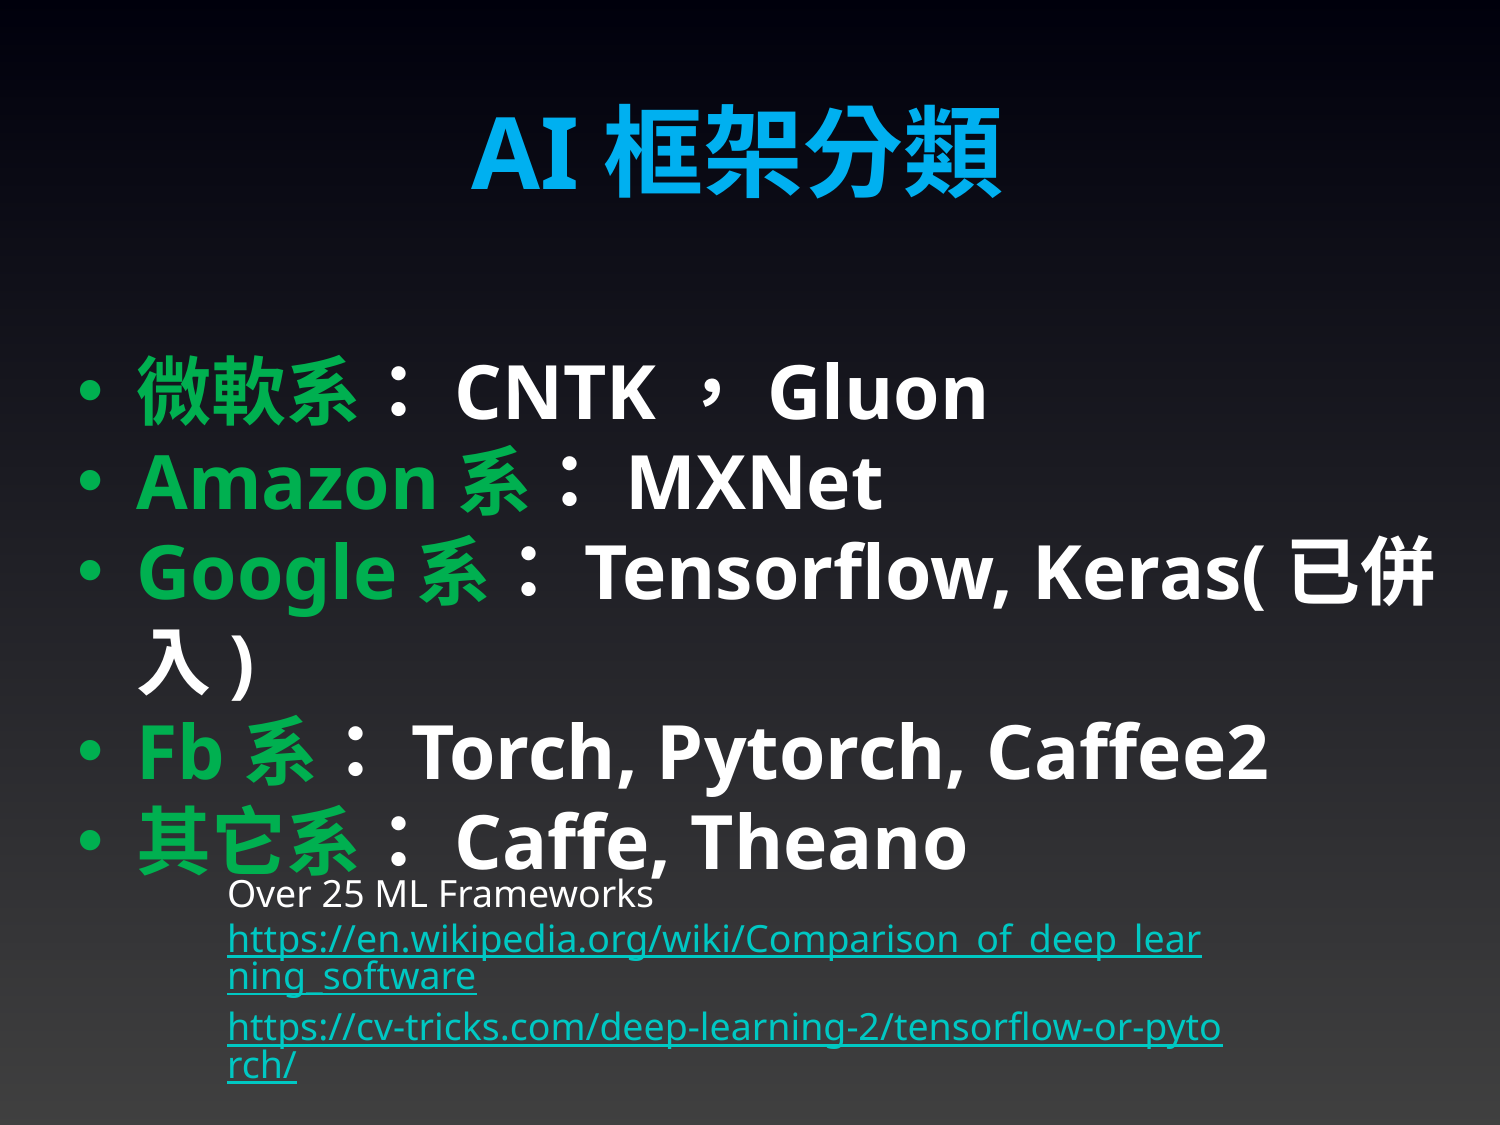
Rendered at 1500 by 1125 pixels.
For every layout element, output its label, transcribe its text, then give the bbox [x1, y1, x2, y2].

text_box AI框架分類 [125, 62, 1350, 225]
text_box Over 25 ML Frameworks https://en.wikipedia.org/wiki/Comparison_of_deep_learning_software https://cv-tricks.com/deep-learning-2/tensorflow-or-pytorch/ [212, 862, 1241, 1115]
text_box 微軟系：CNTK，Gluon Amazon系：MXNet Google系：Tensorflow, Keras(已併入) Fb系：Torch, Pytorch, Caffee2 其它系：Caffe, Theano [62, 337, 1475, 893]
